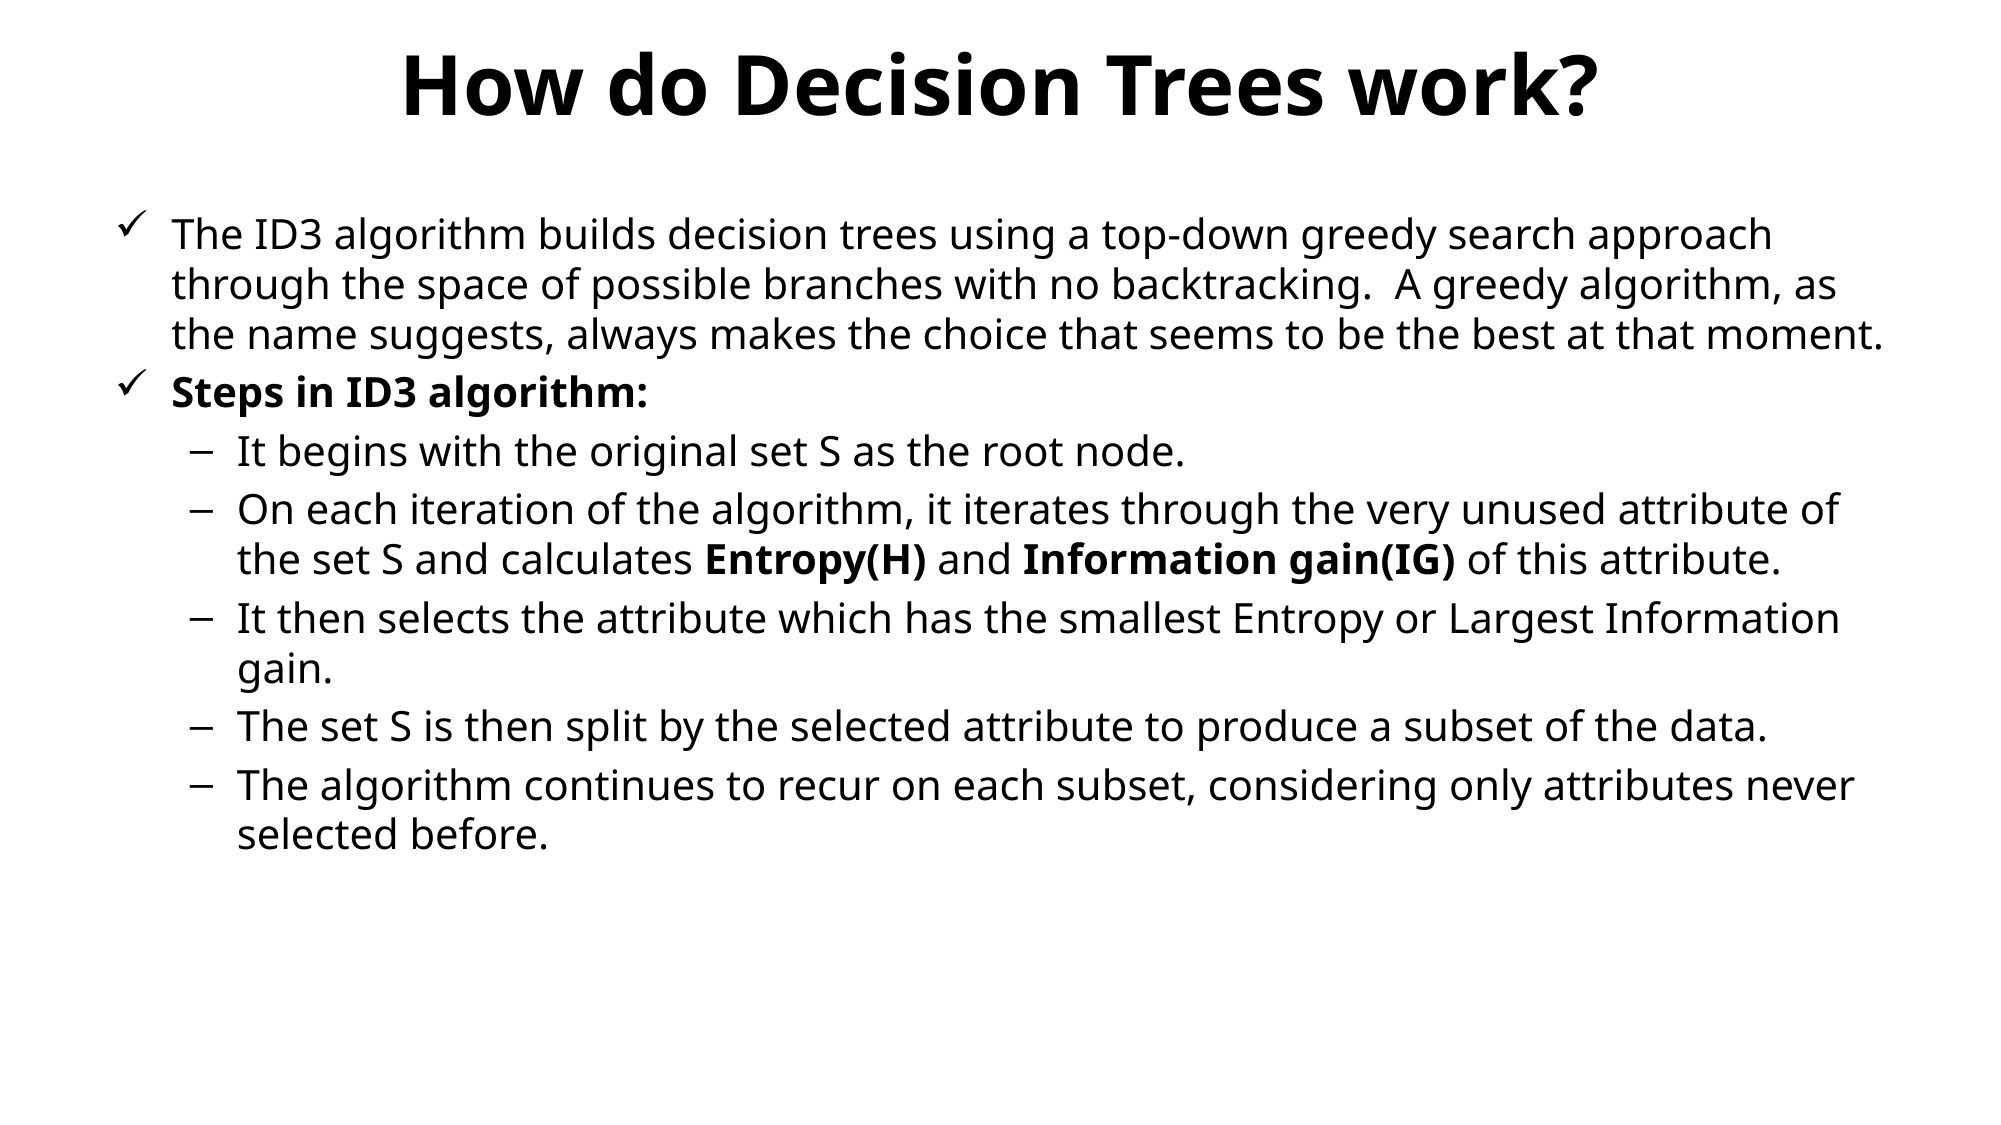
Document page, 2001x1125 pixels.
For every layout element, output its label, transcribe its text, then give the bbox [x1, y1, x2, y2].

title How do Decision Trees work? [99, 24, 1900, 180]
list The ID3 algorithm builds decision trees using a top-down greedy search approach through the space of possible branches with no backtracking. A greedy algorithm, as the name suggests, always makes the choice that seems to be the best at that moment. Steps in ID3 algorithm: It begins with the original set S as the root node. On each iteration of the algorithm, it iterates through the very unused attribute of the set S and calculates Entropy(H) and Information gain(IG) of this attribute. It then selects the attribute which has the smallest Entropy or Largest Information gain. The set S is then split by the selected attribute to produce a subset of the data. The algorithm continues to recur on each subset, considering only attributes never selected before. [99, 200, 1900, 1005]
